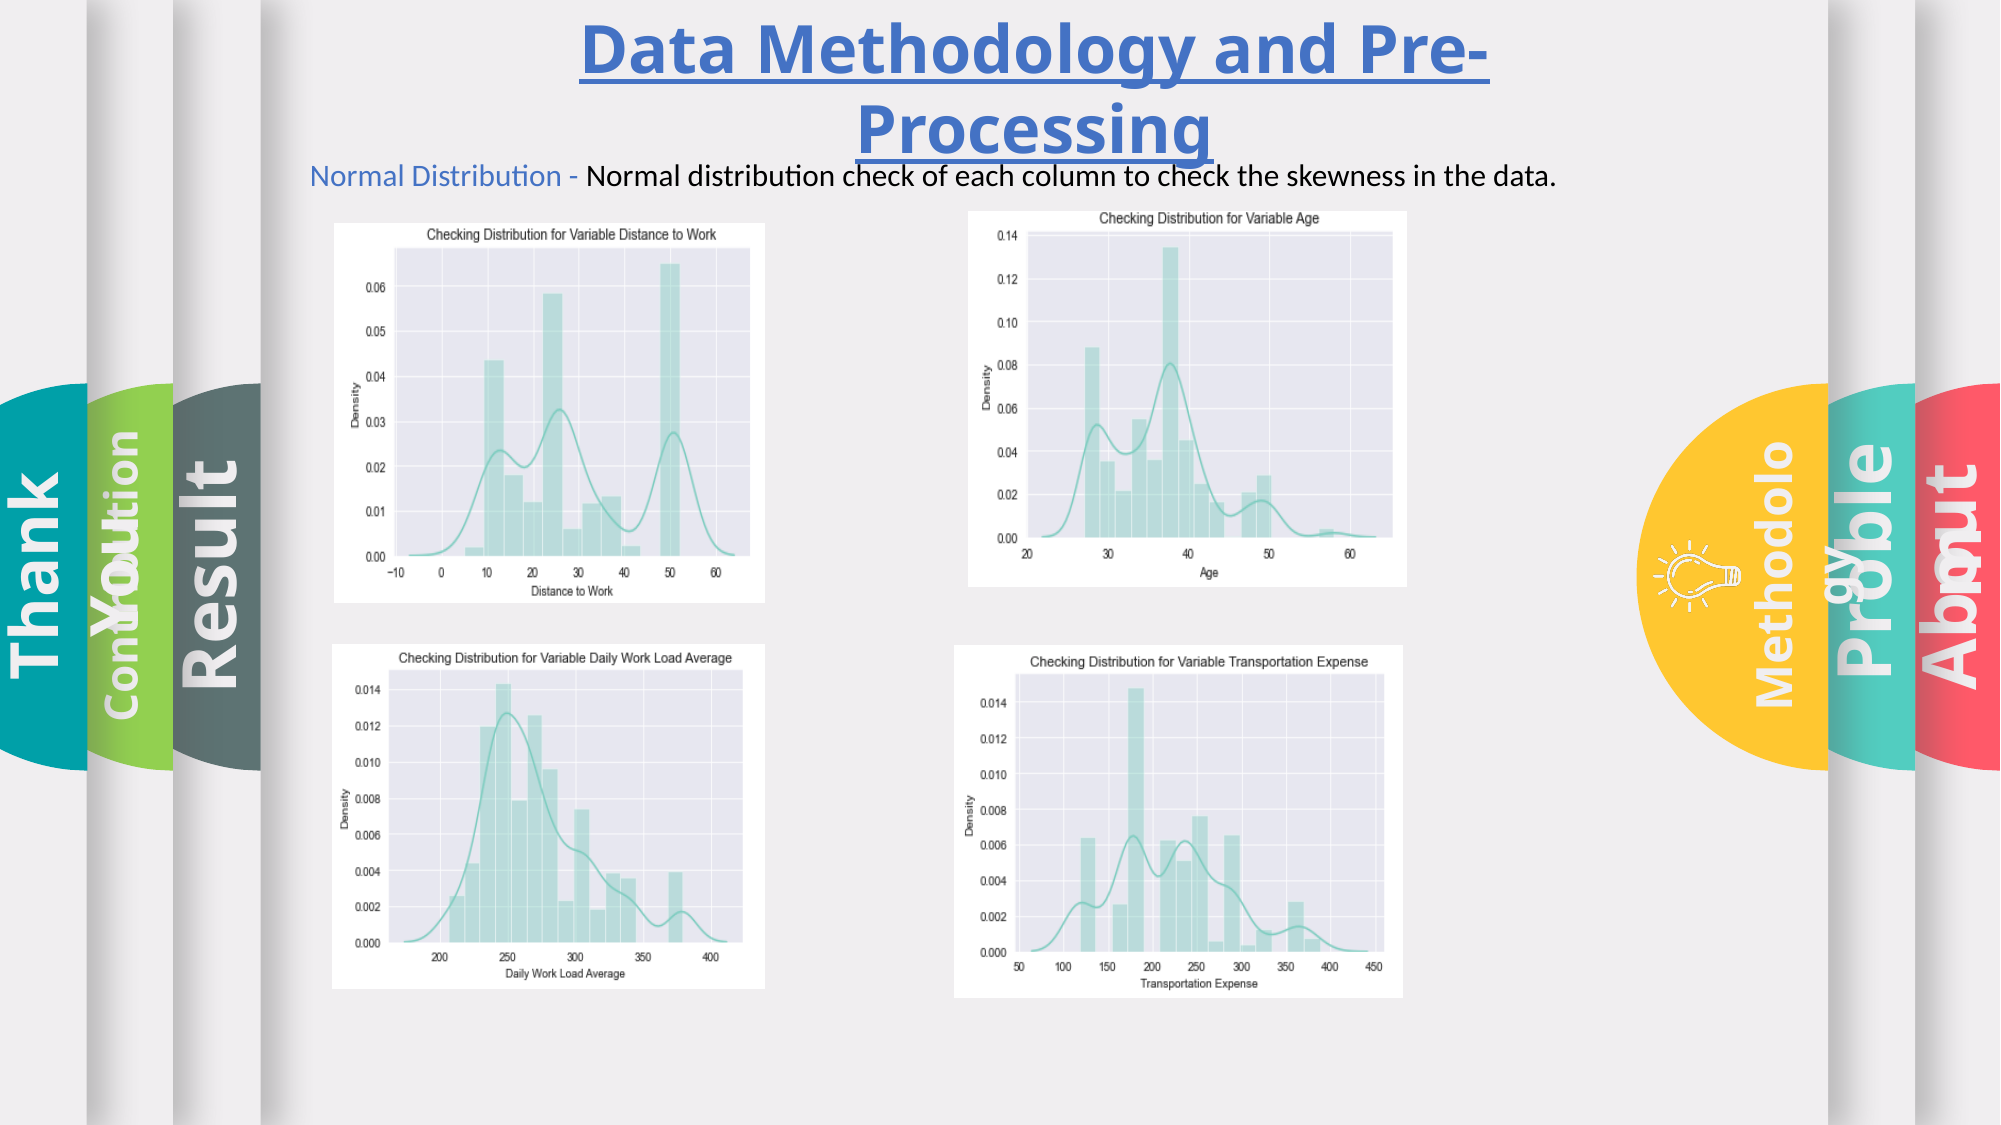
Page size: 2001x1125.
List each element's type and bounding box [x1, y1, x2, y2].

picture [968, 211, 1407, 587]
text_box [0, 0, 88, 1125]
text_box [88, 0, 173, 1125]
text_box [1916, 0, 2000, 1125]
text_box [261, 0, 1829, 1125]
picture [334, 223, 765, 603]
text_box [173, 0, 261, 1125]
picture [954, 645, 1403, 998]
text_box [1829, 0, 1916, 1125]
picture [332, 644, 765, 989]
